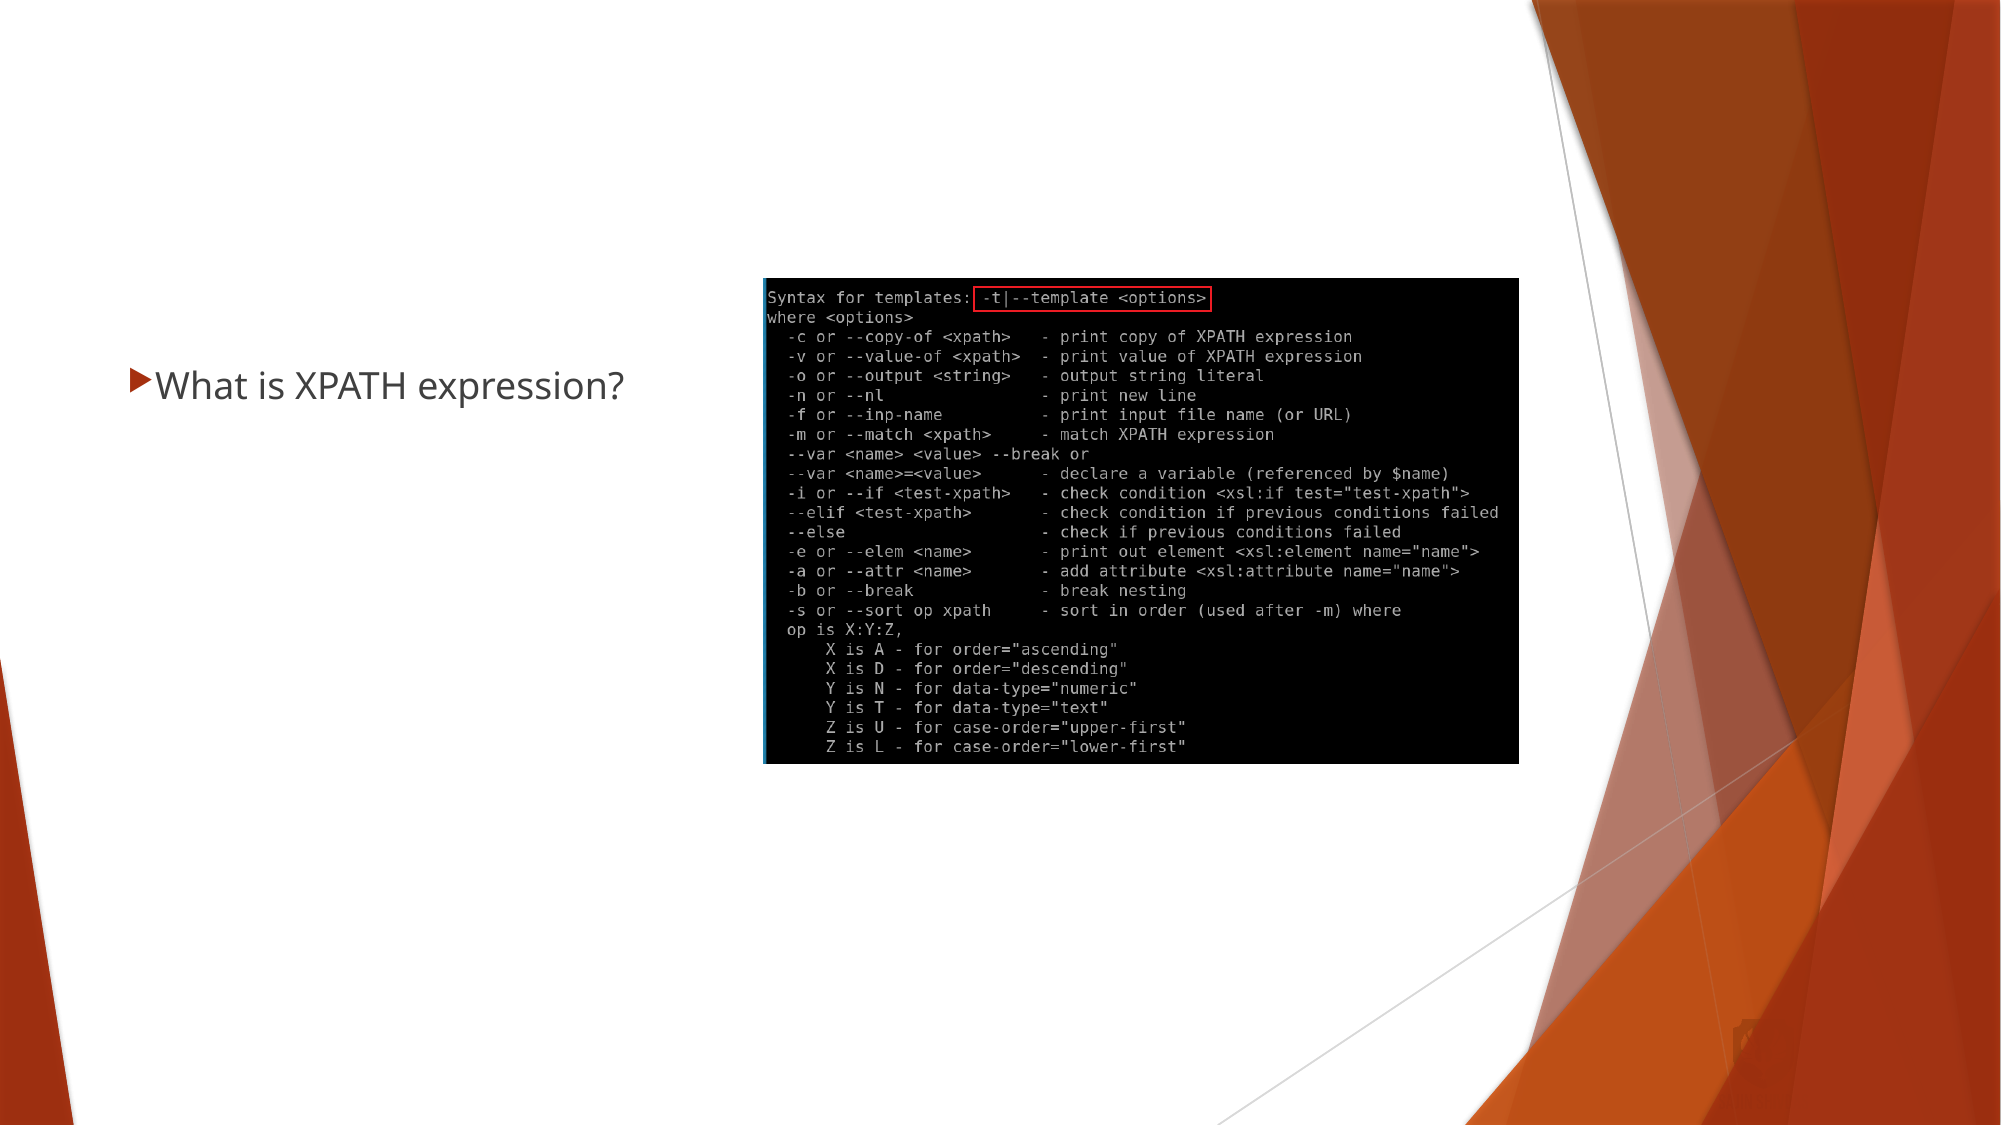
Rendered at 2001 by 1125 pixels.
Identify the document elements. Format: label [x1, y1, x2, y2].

picture [762, 278, 1519, 765]
text_box [0, 0, 2000, 1125]
